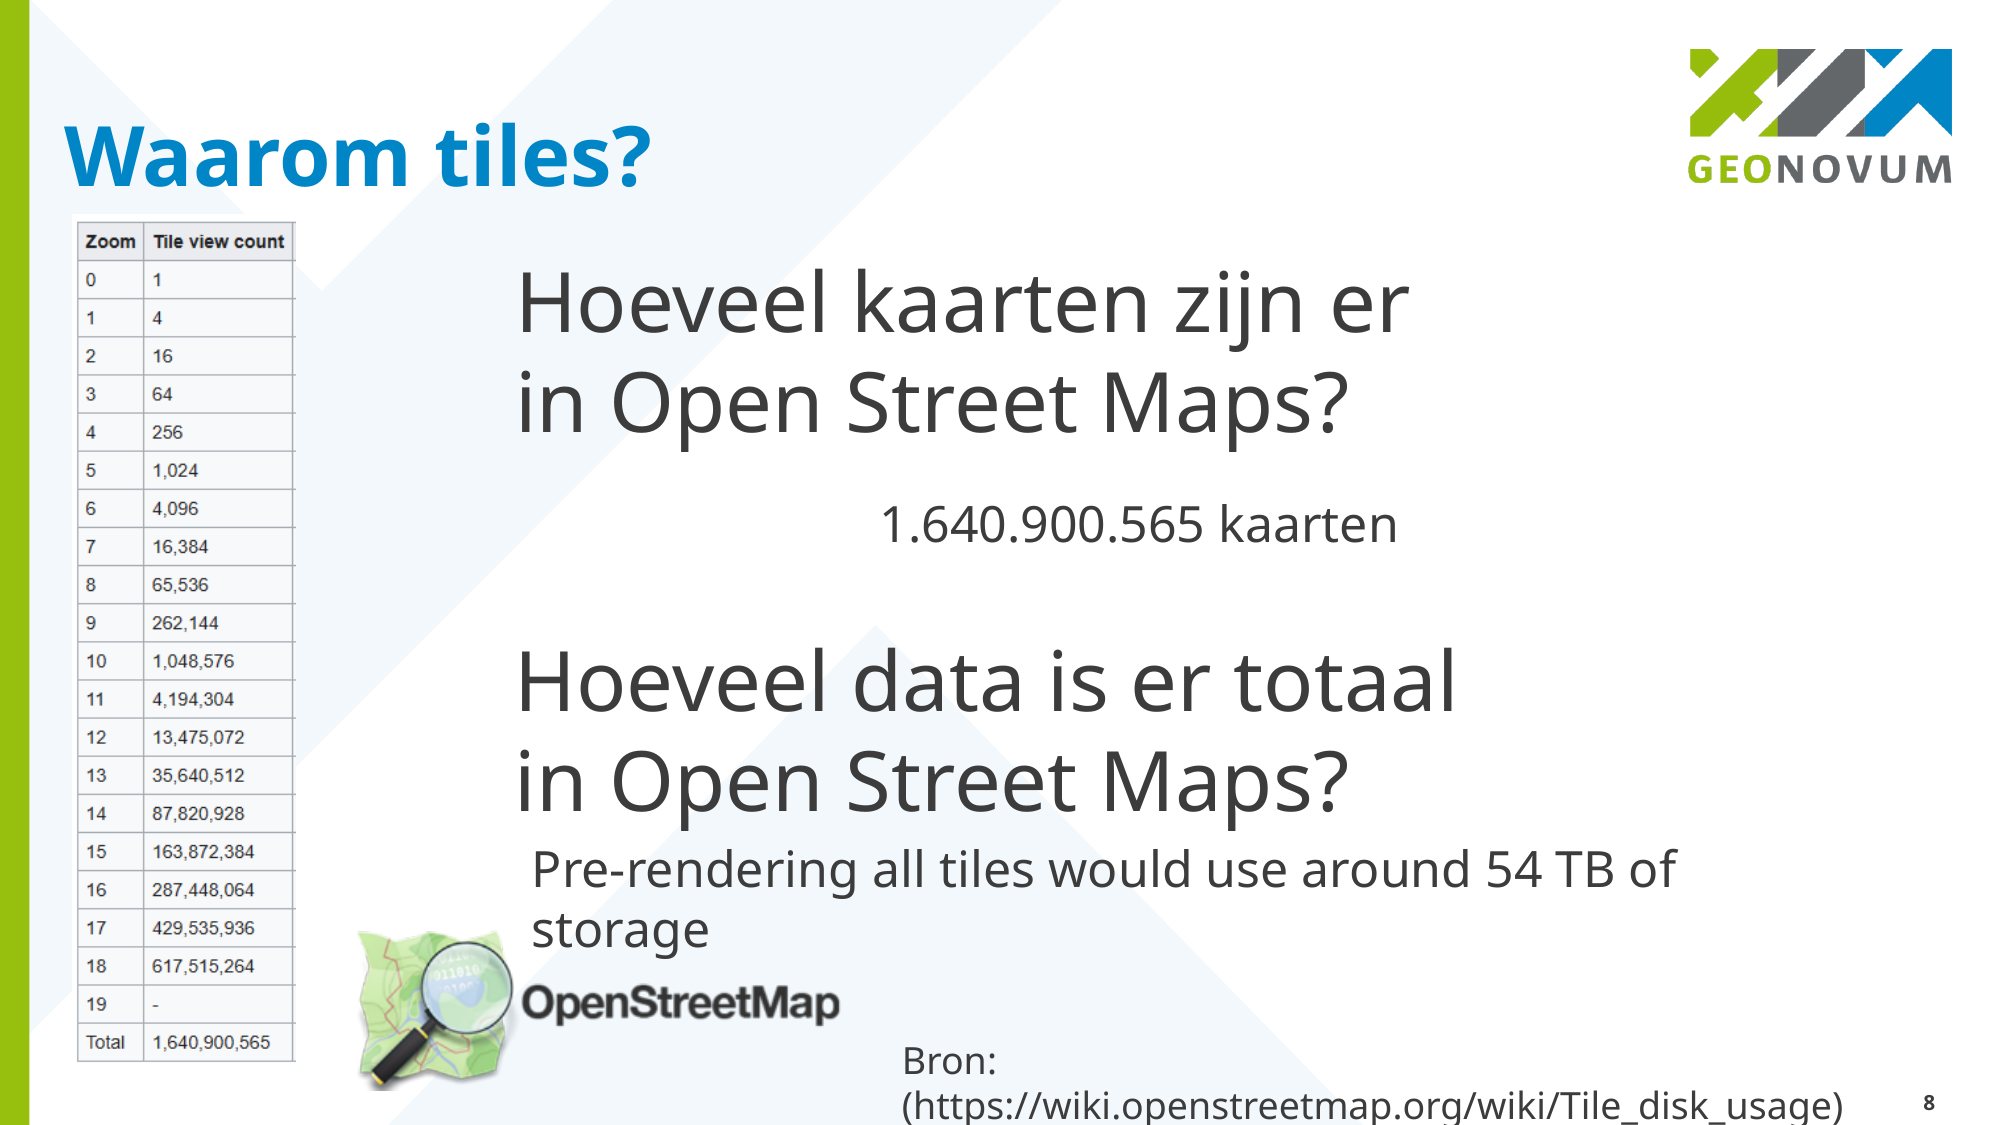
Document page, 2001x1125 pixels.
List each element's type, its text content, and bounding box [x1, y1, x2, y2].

picture [345, 921, 852, 1091]
picture [72, 214, 296, 1066]
text_box Hoeveel data is er totaal in Open Street Maps? [500, 620, 1529, 835]
text_box Hoeveel kaarten zijn er in Open Street Maps? [500, 242, 1500, 457]
picture [1686, 49, 1955, 186]
slide_number 8 [1888, 1088, 1951, 1120]
text_box 1.640.900.565 kaarten [865, 484, 1825, 560]
title Waarom tiles? [49, 0, 1654, 210]
text_box Pre-rendering all tiles would use around 54 TB of storage [517, 829, 1825, 965]
text_box Bron: (https://wiki.openstreetmap.org/wiki/Tile_disk_usage) [887, 1029, 1888, 1125]
